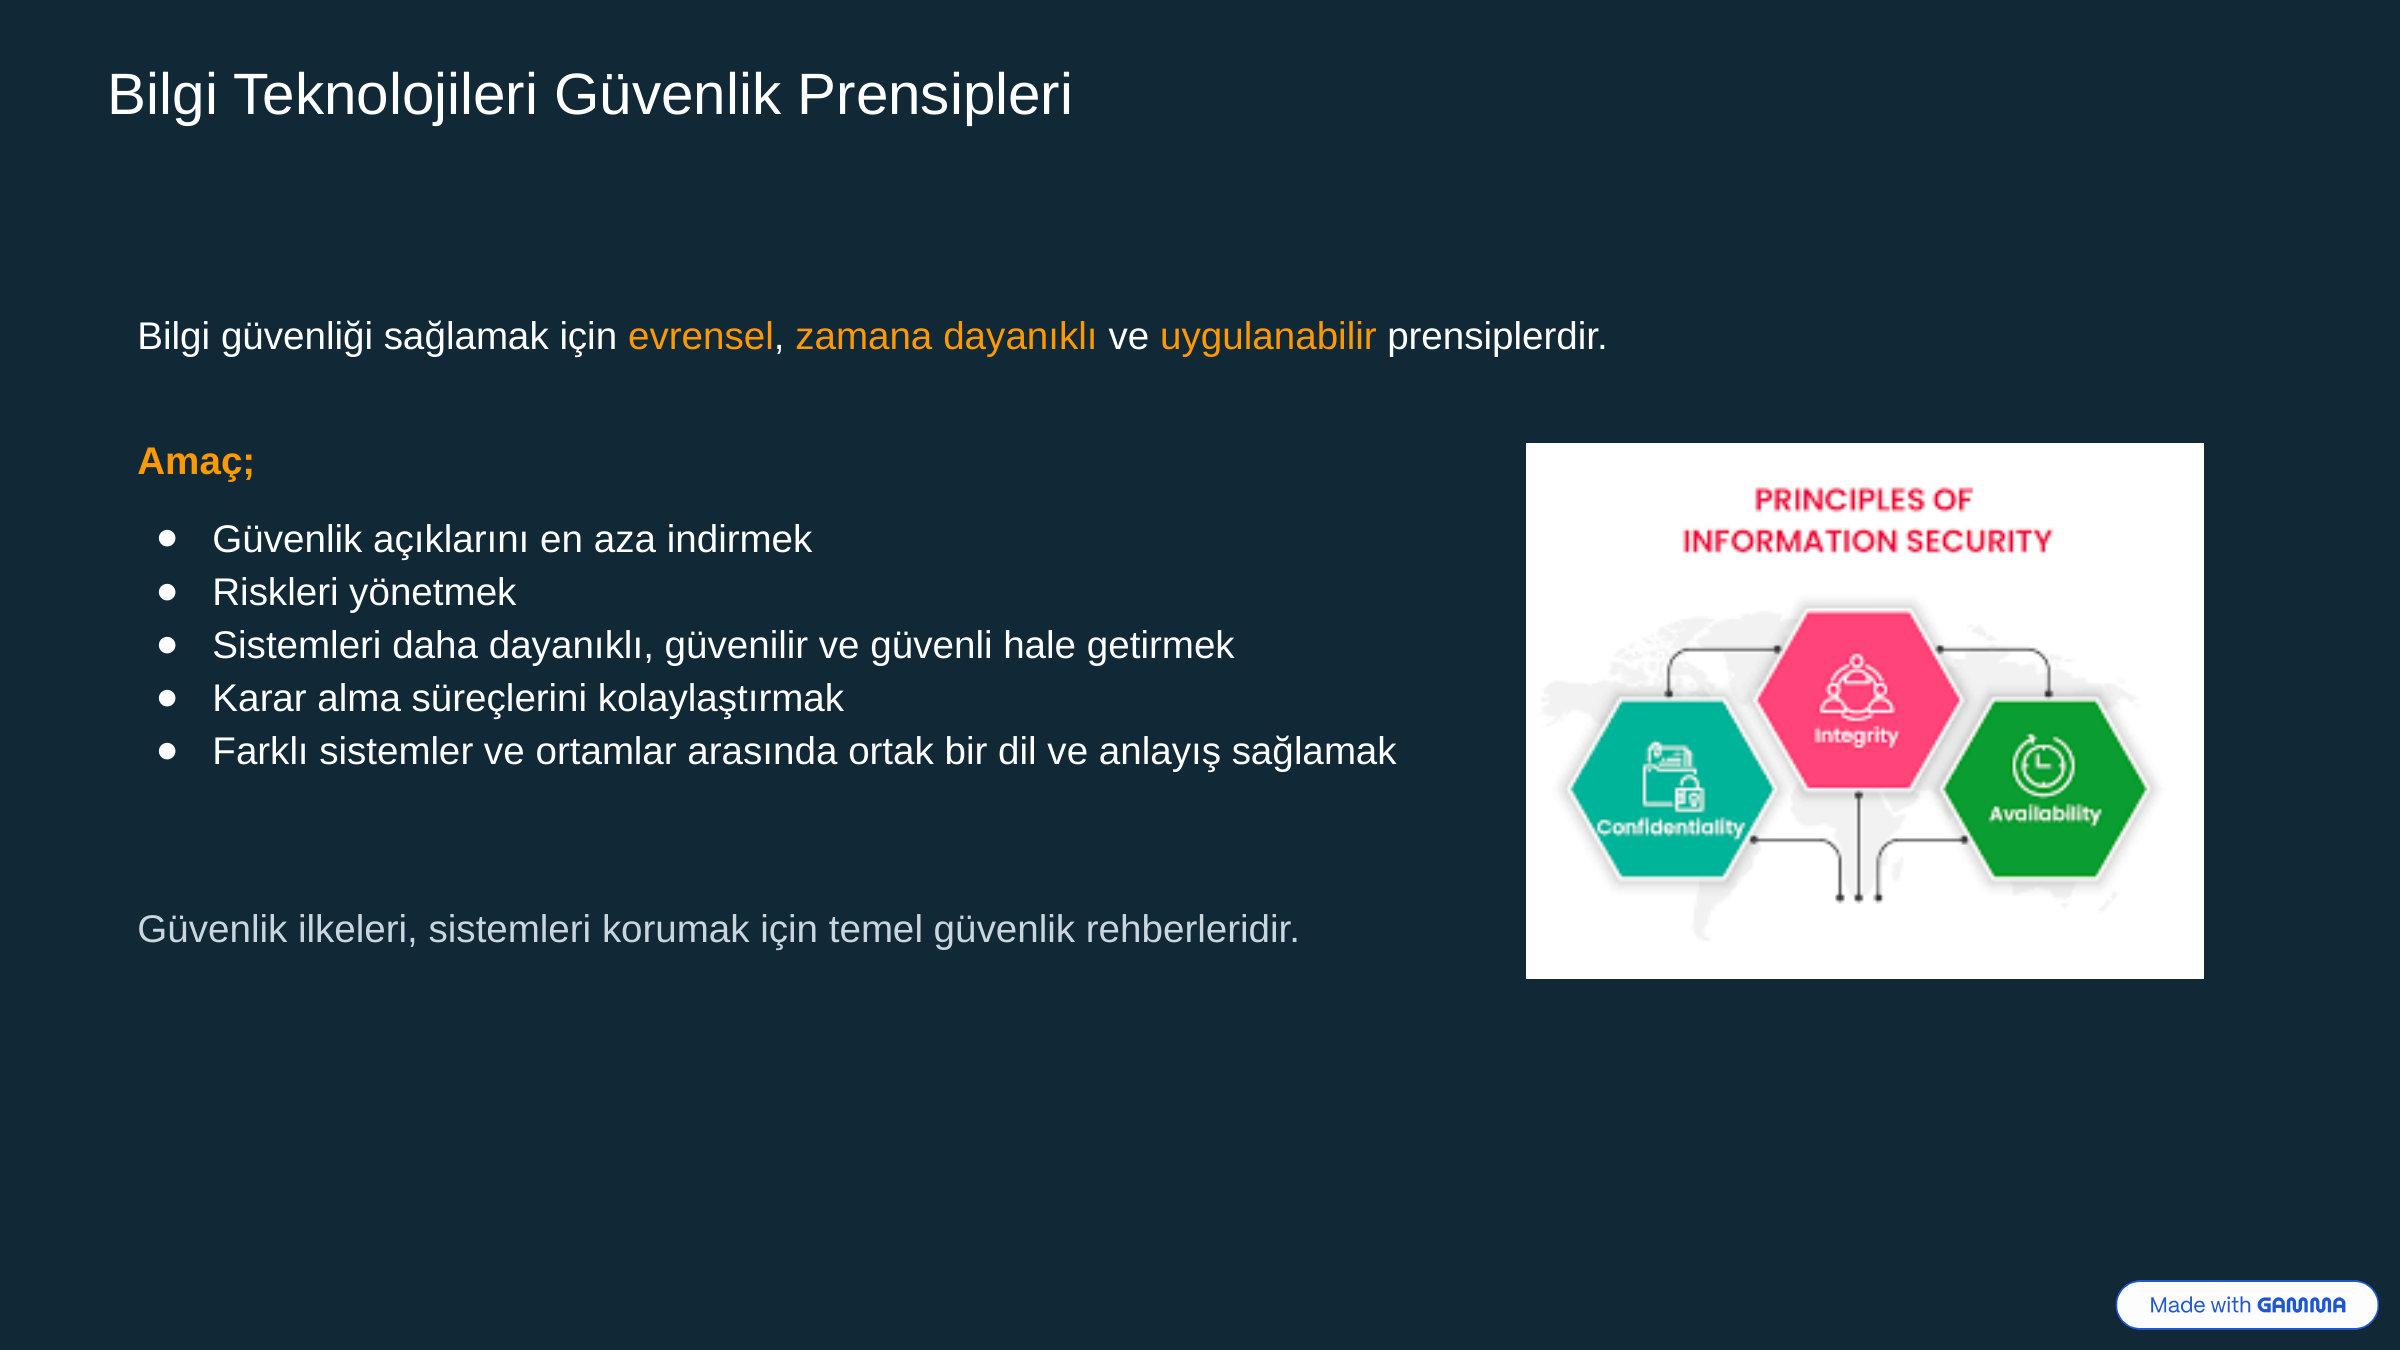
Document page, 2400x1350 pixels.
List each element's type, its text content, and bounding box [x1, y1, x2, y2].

picture [2106, 1271, 2389, 1339]
text_box Bilgi Teknolojileri Güvenlik Prensipleri [107, 39, 2293, 155]
text_box Bilgi güvenliği sağlamak için evrensel, zamana dayanıklı ve uygulanabilir prensiplerdir. Amaç; Güvenlik açıklarını en aza indirmek Riskleri yönetmek Sistemleri daha dayanıklı, güvenilir ve güvenli hale getirmek Karar alma süreçlerini kolaylaştırmak Farklı sistemler ve ortamlar arasında ortak bir dil ve anlayış sağlamak Güvenlik ilkeleri, sistemleri korumak için temel güvenlik rehberleridir. [137, 311, 2204, 998]
picture [1526, 443, 2204, 979]
